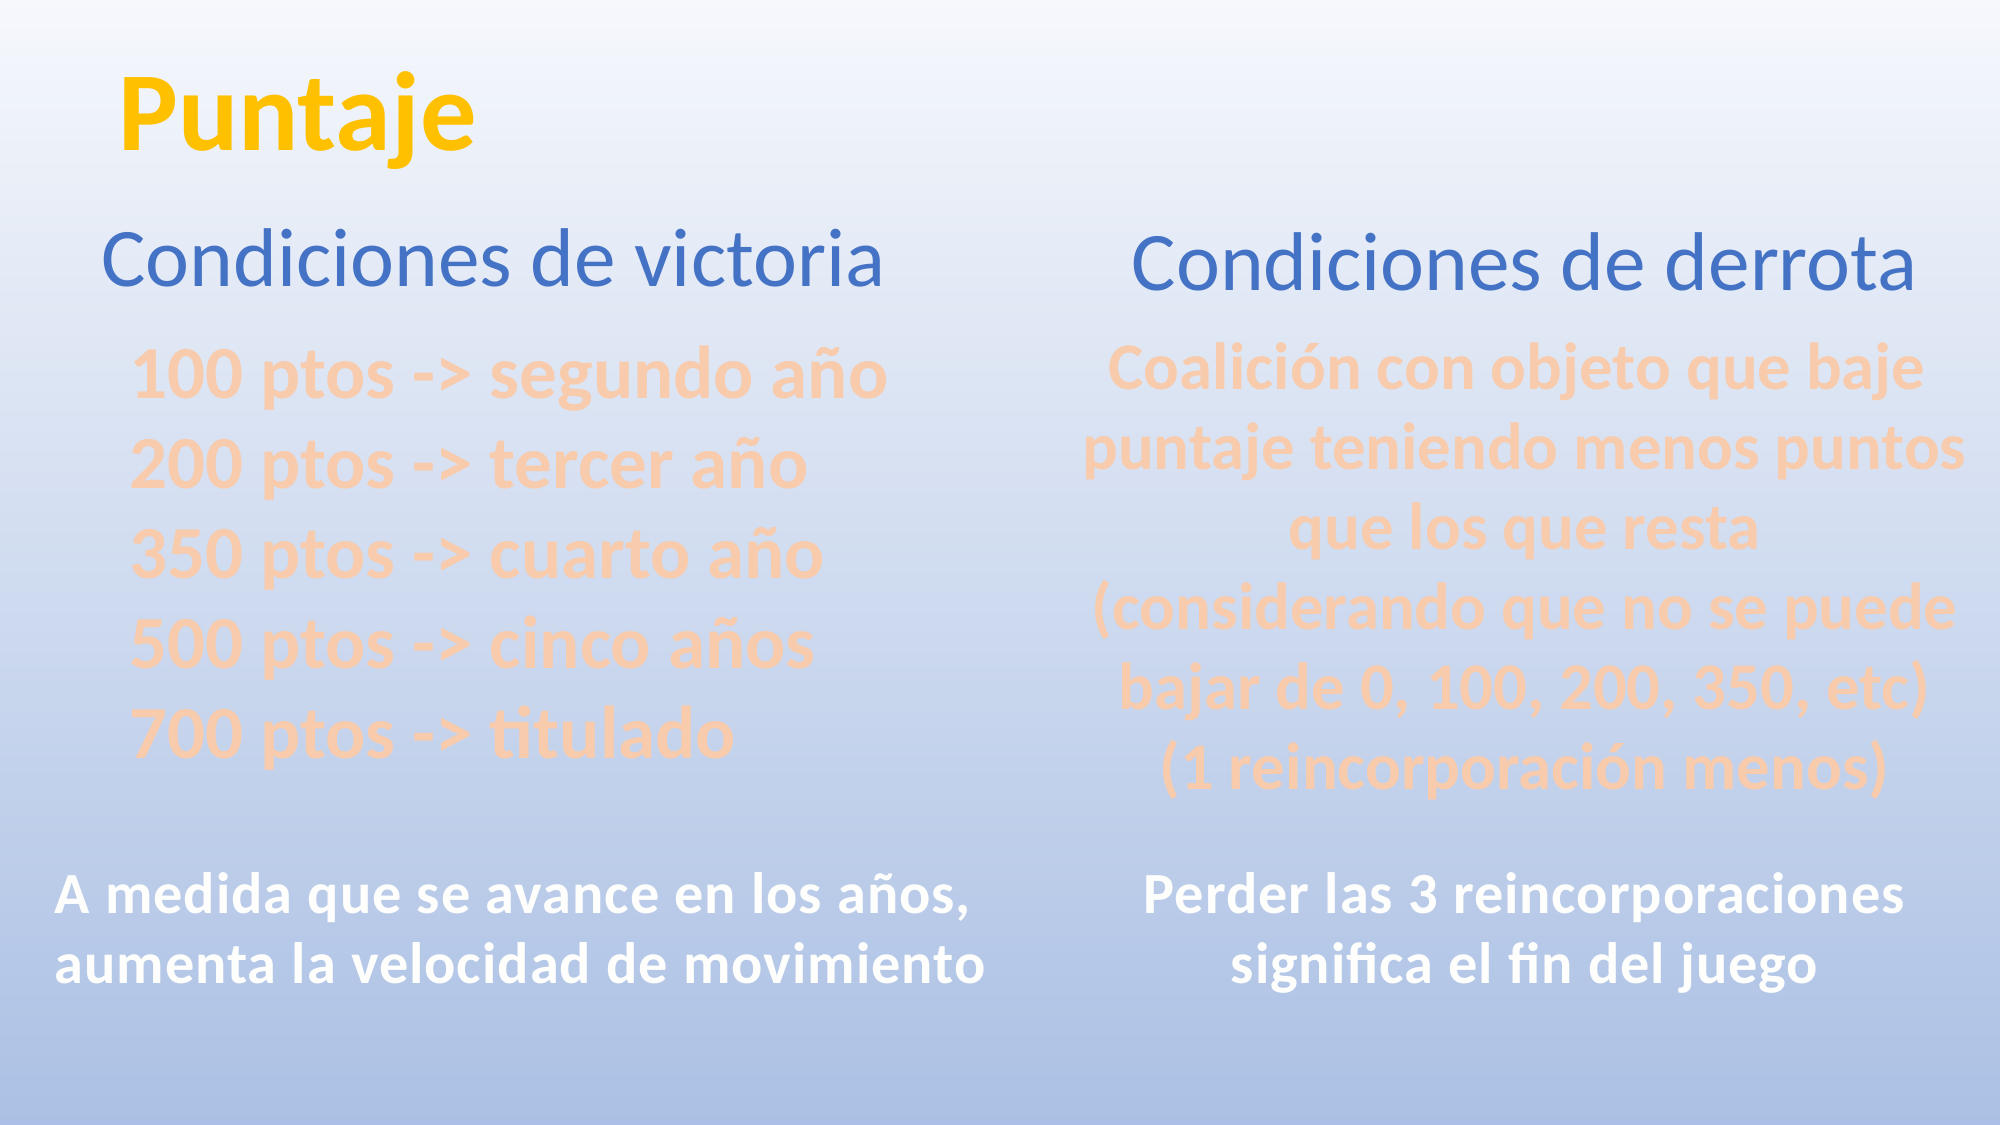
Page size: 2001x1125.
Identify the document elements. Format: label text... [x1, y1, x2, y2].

text_box Condiciones de victoria [0, 195, 1049, 311]
text_box A medida que se avance en los años, aumenta la velocidad de movimiento [39, 847, 1003, 1003]
text_box 100 ptos -> segundo año 200 ptos -> tercer año 350 ptos -> cuarto año 500 ptos -> cinco años 700 ptos -> titulado [114, 315, 904, 781]
text_box Coalición con objeto que baje puntaje teniendo menos puntos que los que resta (considerando que no se puede bajar de 0, 100, 200, 350, etc) (1 reincorporación menos) [1067, 315, 1983, 811]
text_box Puntaje [103, 30, 493, 181]
text_box Condiciones de derrota [1116, 199, 1934, 315]
text_box Perder las 3 reincorporaciones significa el fin del juego [1128, 847, 1922, 1003]
